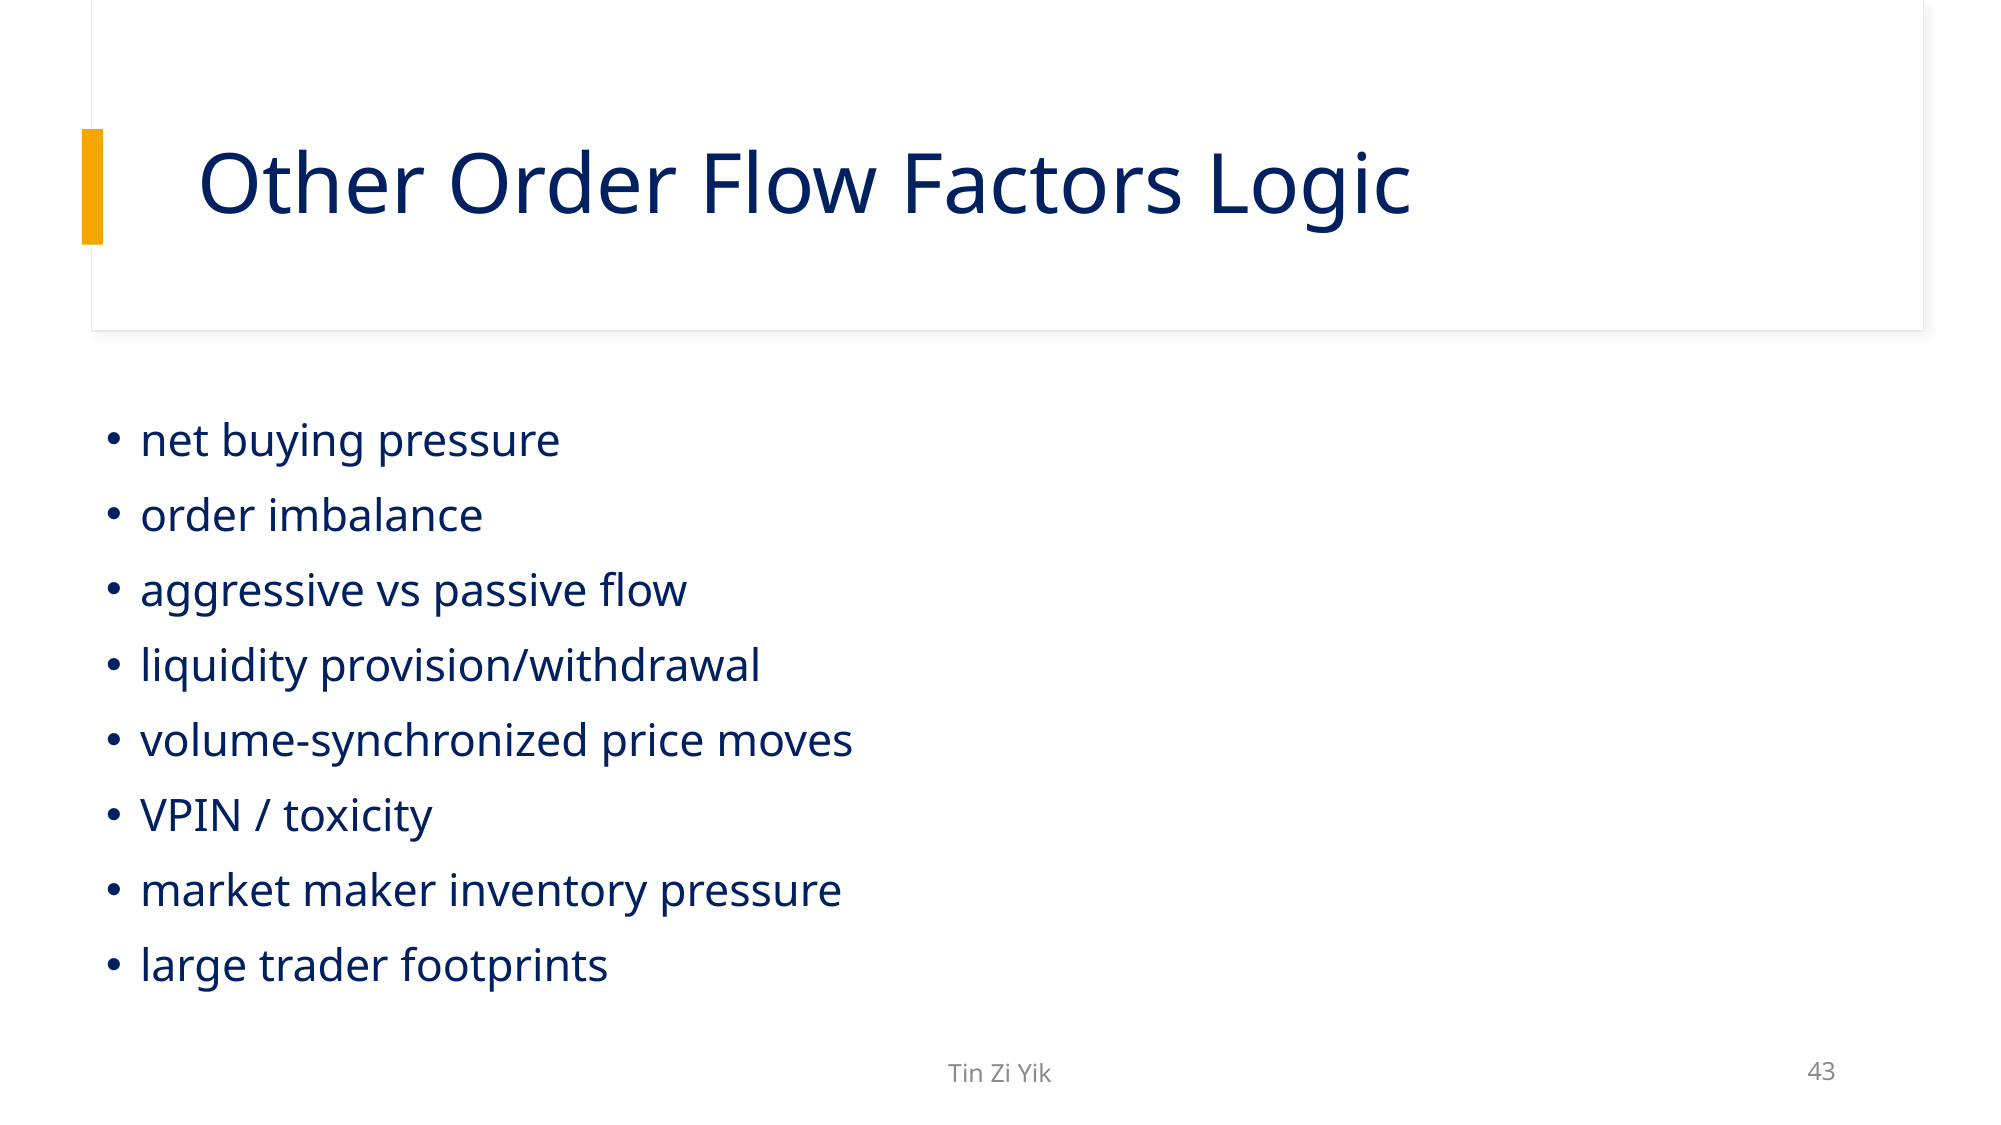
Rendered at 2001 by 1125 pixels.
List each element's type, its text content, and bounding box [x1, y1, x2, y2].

slide_number 43 [1401, 1042, 1851, 1103]
list net buying pressure order imbalance aggressive vs passive flow liquidity provision/withdrawal volume‑synchronized price moves VPIN / toxicity market maker inventory pressure large trader footprints [91, 398, 954, 1005]
title Other Order Flow Factors Logic [183, 90, 1851, 284]
footer Tin Zi Yik [662, 1042, 1338, 1103]
